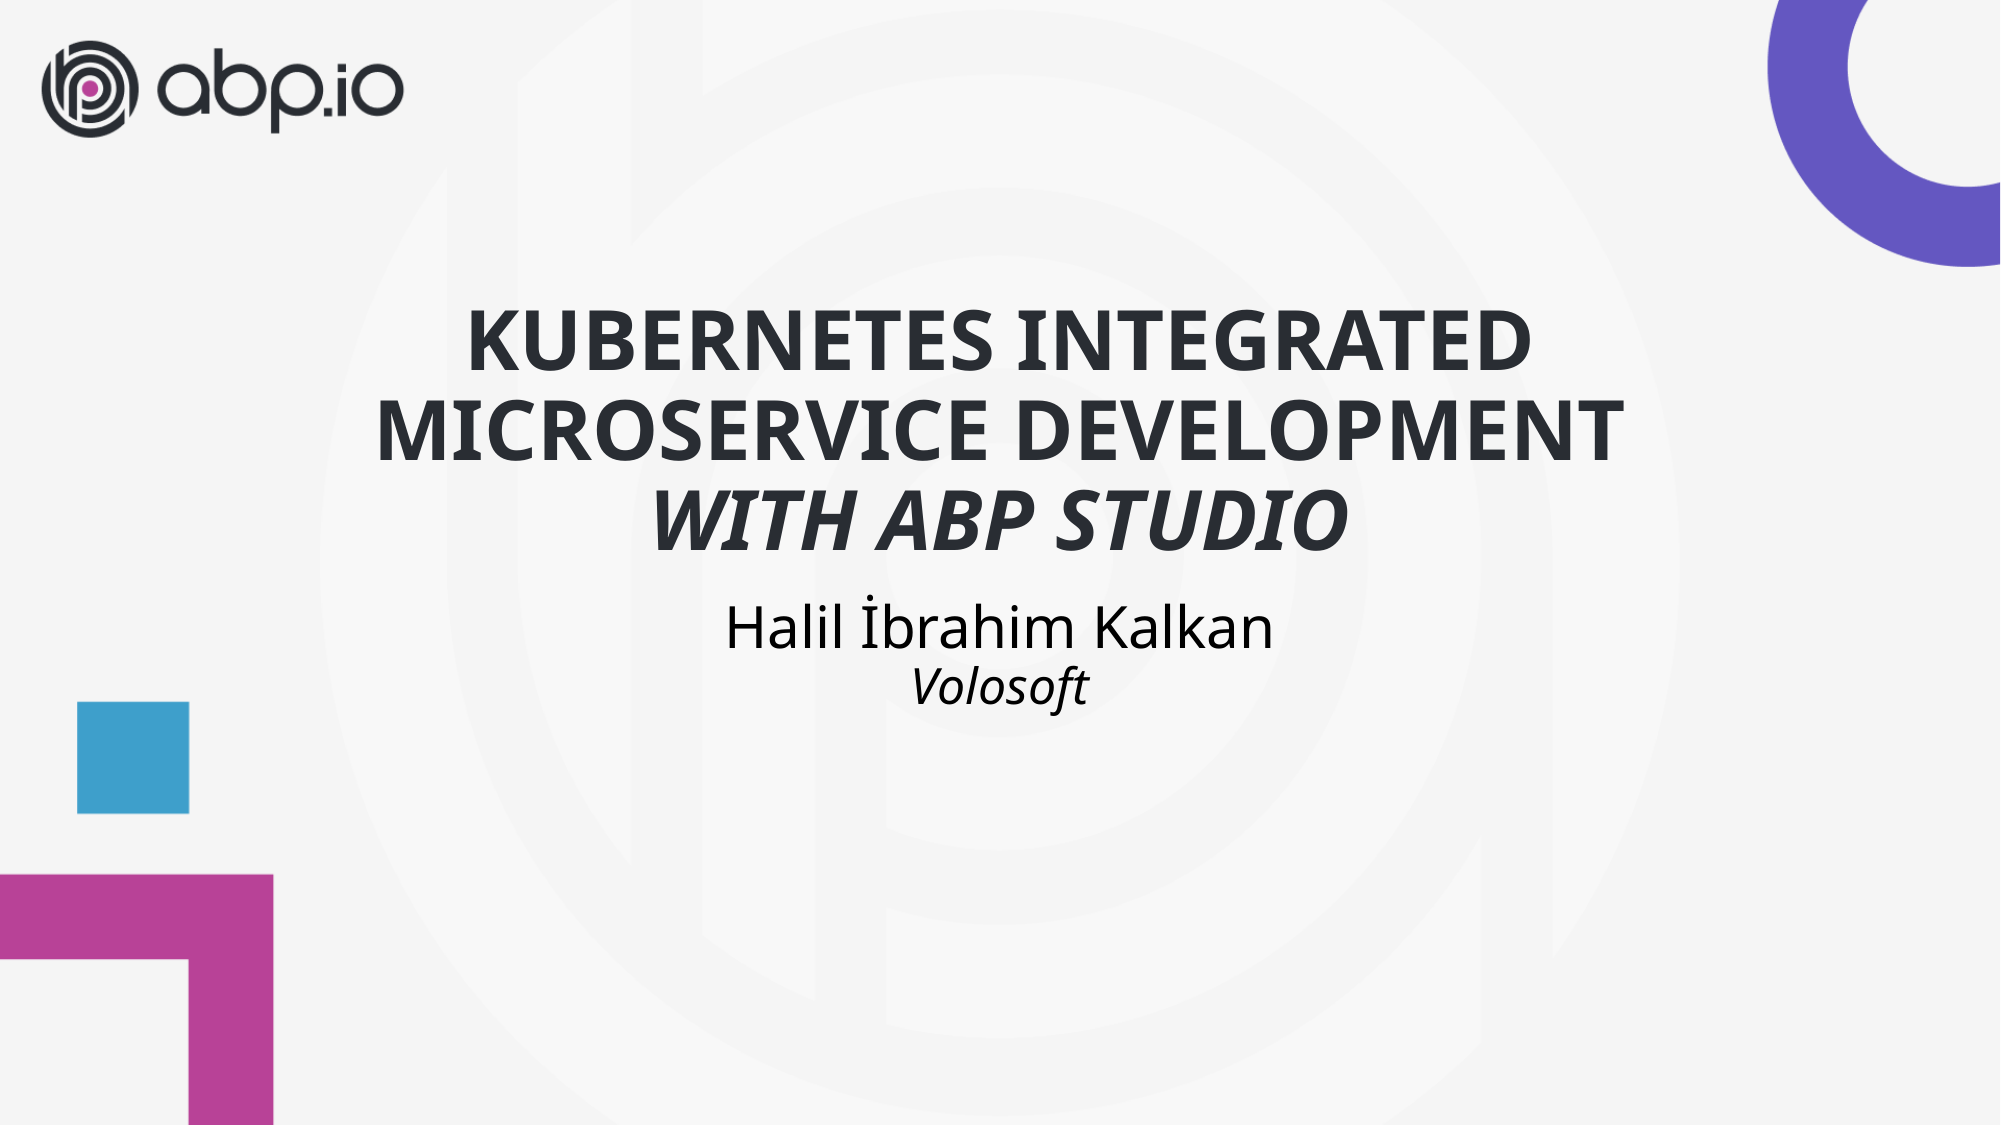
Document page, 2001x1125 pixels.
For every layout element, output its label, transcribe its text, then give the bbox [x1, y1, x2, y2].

subtitle Halil İbrahim Kalkan Volosoft [249, 590, 1750, 863]
title KUBERNETES INTEGRATED MICROSERVICE DEVELOPMENT WITH ABP STUDIO [249, 184, 1750, 576]
picture [0, 0, 2001, 1125]
